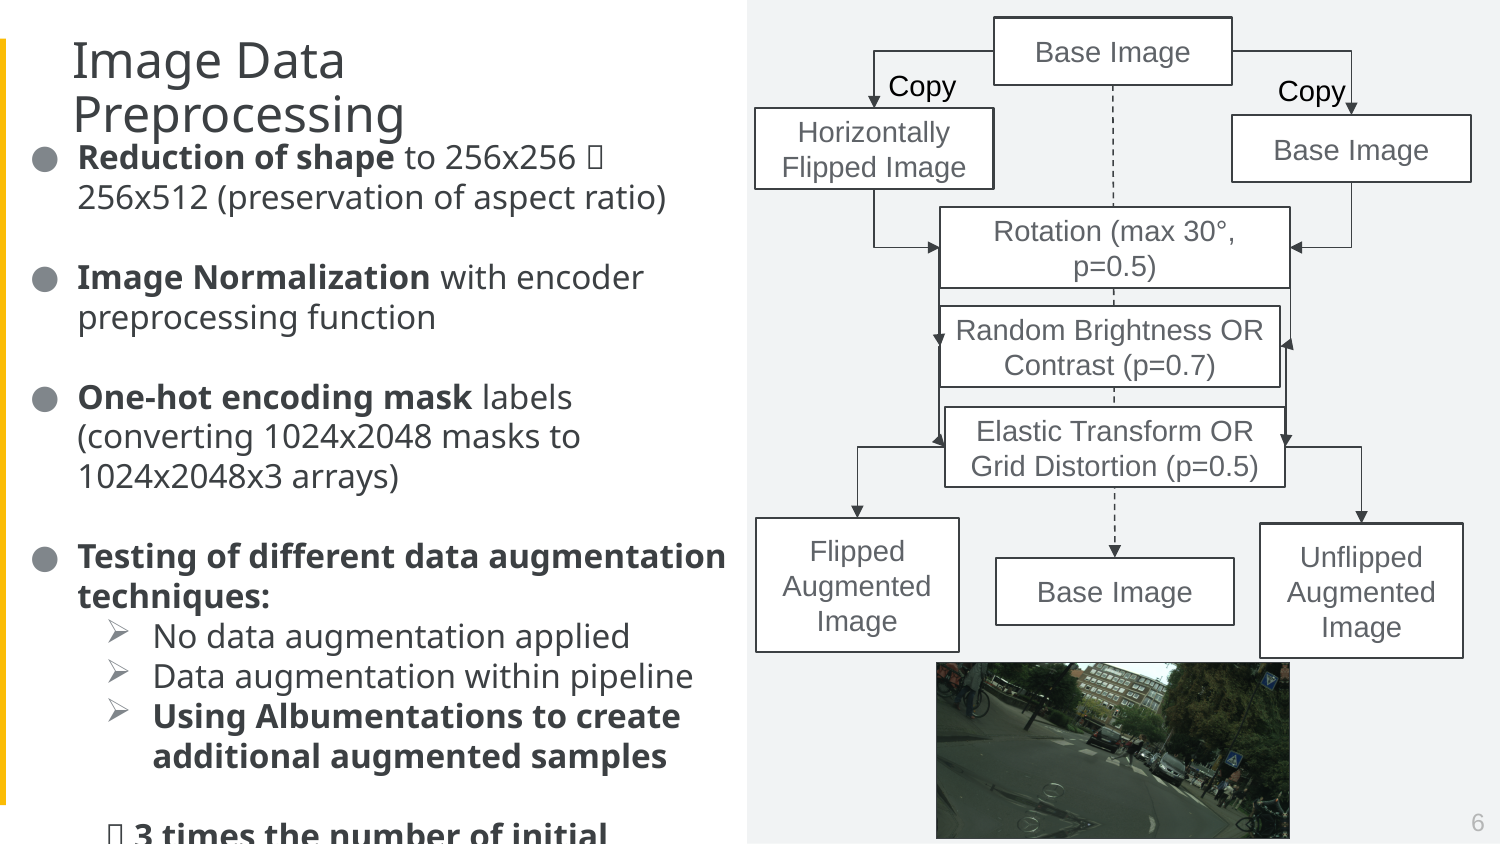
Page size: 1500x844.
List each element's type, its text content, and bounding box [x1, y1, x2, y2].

text_box Random Brightness OR Contrast (p=0.7) [947, 304, 1107, 389]
text_box Flipped Augmented Image [754, 516, 961, 654]
picture [936, 662, 1290, 840]
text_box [939, 346, 946, 446]
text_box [939, 247, 943, 345]
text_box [1279, 247, 1290, 347]
text_box Base Image [994, 555, 1236, 627]
title Image Data Preprocessing [57, 20, 692, 89]
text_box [1284, 446, 1362, 524]
slide_number 6 [1293, 798, 1500, 844]
text_box Base Image [1230, 113, 1473, 184]
text_box Horizontally Flipped Image [753, 106, 996, 191]
text_box Base Image [991, 15, 1234, 87]
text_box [1112, 84, 1116, 558]
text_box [1231, 50, 1352, 116]
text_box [873, 50, 994, 109]
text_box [877, 185, 937, 252]
text_box Random Brightness OR Contrast (p=0.7) [1121, 304, 1274, 389]
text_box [857, 446, 946, 519]
text_box Rotation (max 30°, p=0.5) [941, 205, 1107, 290]
text_box Elastic Transform OR Grid Distortion (p=0.5) [1121, 404, 1279, 489]
text_box Elastic Transform OR Grid Distortion (p=0.5) [949, 404, 1107, 489]
text_box Copy [1355, 64, 1362, 115]
text_box Unflipped Augmented Image [1258, 521, 1465, 660]
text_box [1287, 183, 1354, 246]
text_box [1280, 346, 1286, 448]
text_box Reduction of shape to 256x256  256x512 (preservation of aspect ratio) Image Normalization with encoder preprocessing function One-hot encoding mask labels (converting 1024x2048 masks to 1024x2048x3 arrays) Testing of different data augmentation techniques: No data augmentation applied Data augmentation within pipeline Using Albumentations to create additional augmented samples  3 times the number of initial samples [0, 121, 749, 808]
text_box Rotation (max 30°, p=0.5) [1121, 205, 1282, 290]
